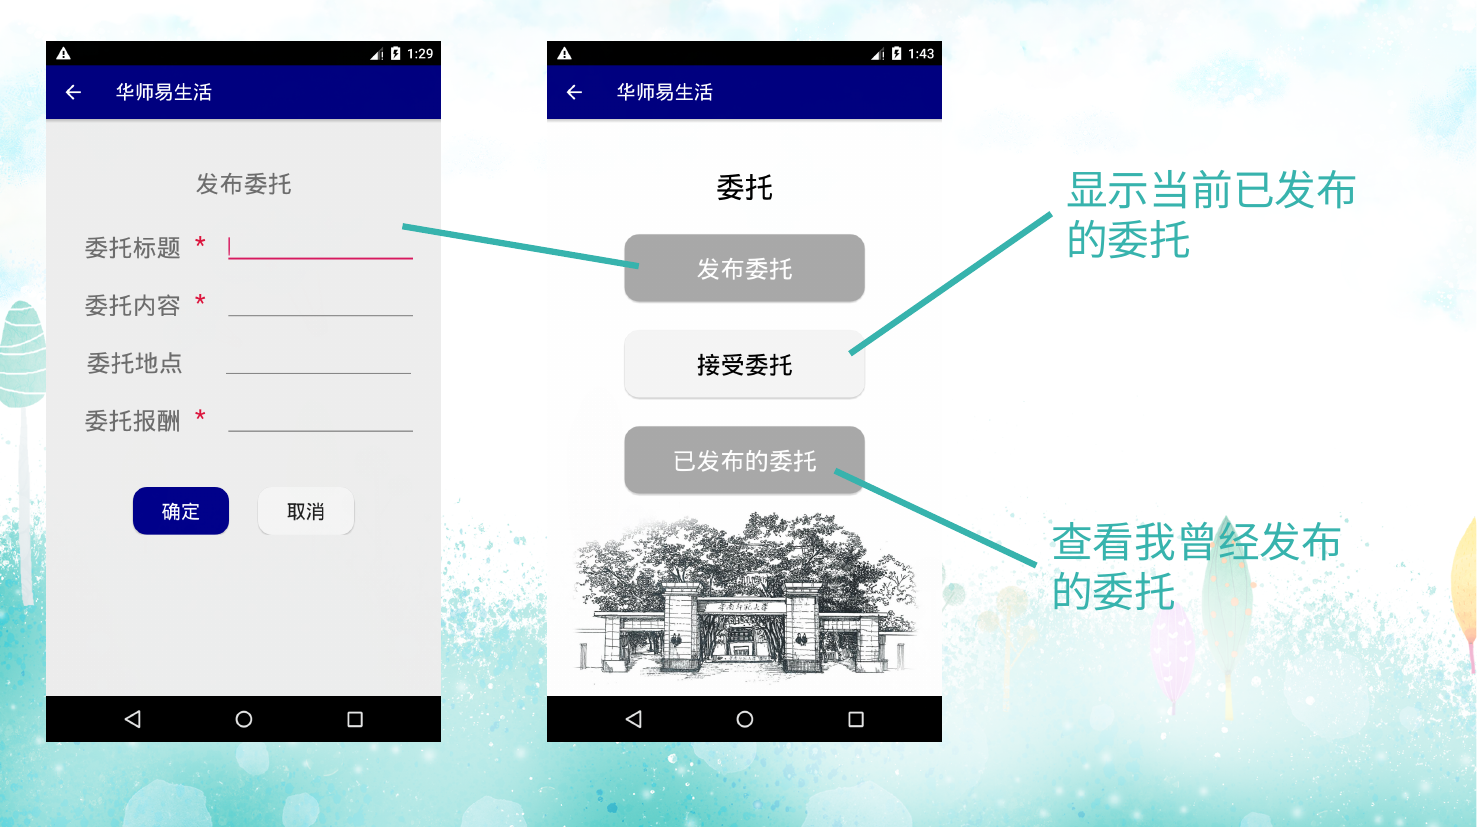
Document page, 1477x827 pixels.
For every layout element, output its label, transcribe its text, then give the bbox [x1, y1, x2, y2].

text_box 查看我曾经发布的委托 [1036, 508, 1381, 623]
text_box 显示当前已发布的委托 [1051, 156, 1396, 272]
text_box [834, 470, 1037, 567]
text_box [849, 214, 1052, 354]
picture [0, 0, 1477, 827]
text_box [402, 226, 639, 267]
